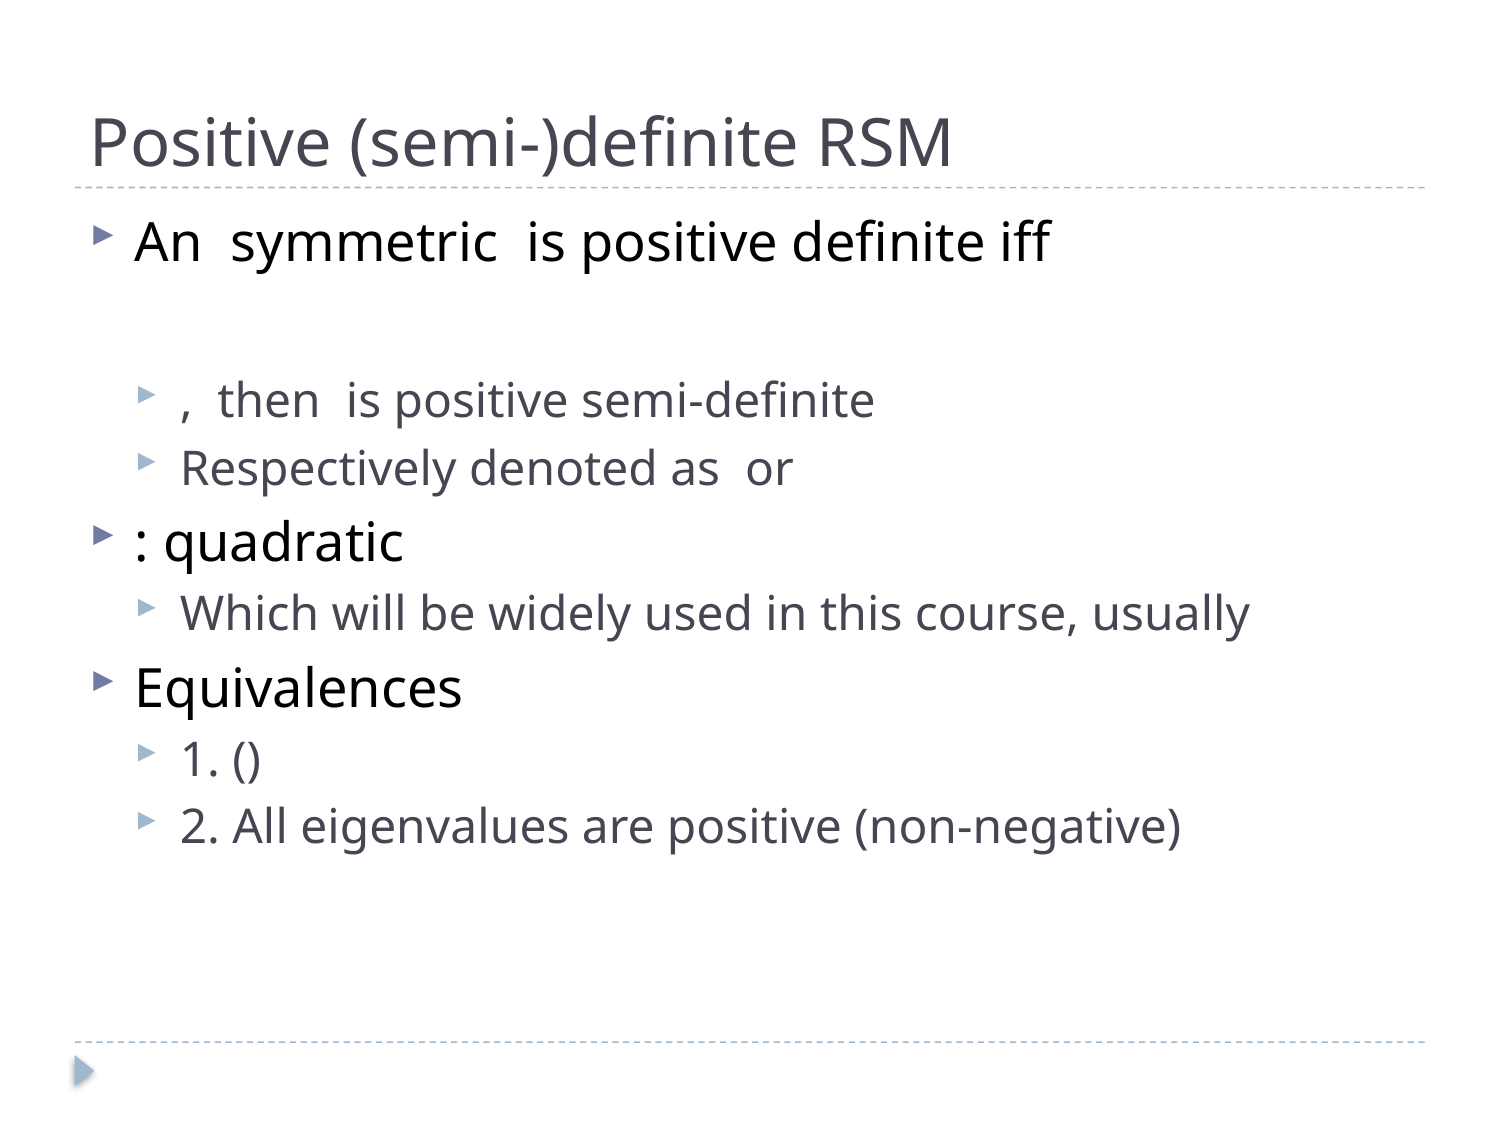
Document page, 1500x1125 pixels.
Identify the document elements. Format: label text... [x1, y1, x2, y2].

title Positive (semi-)definite RSM [75, 24, 1425, 188]
